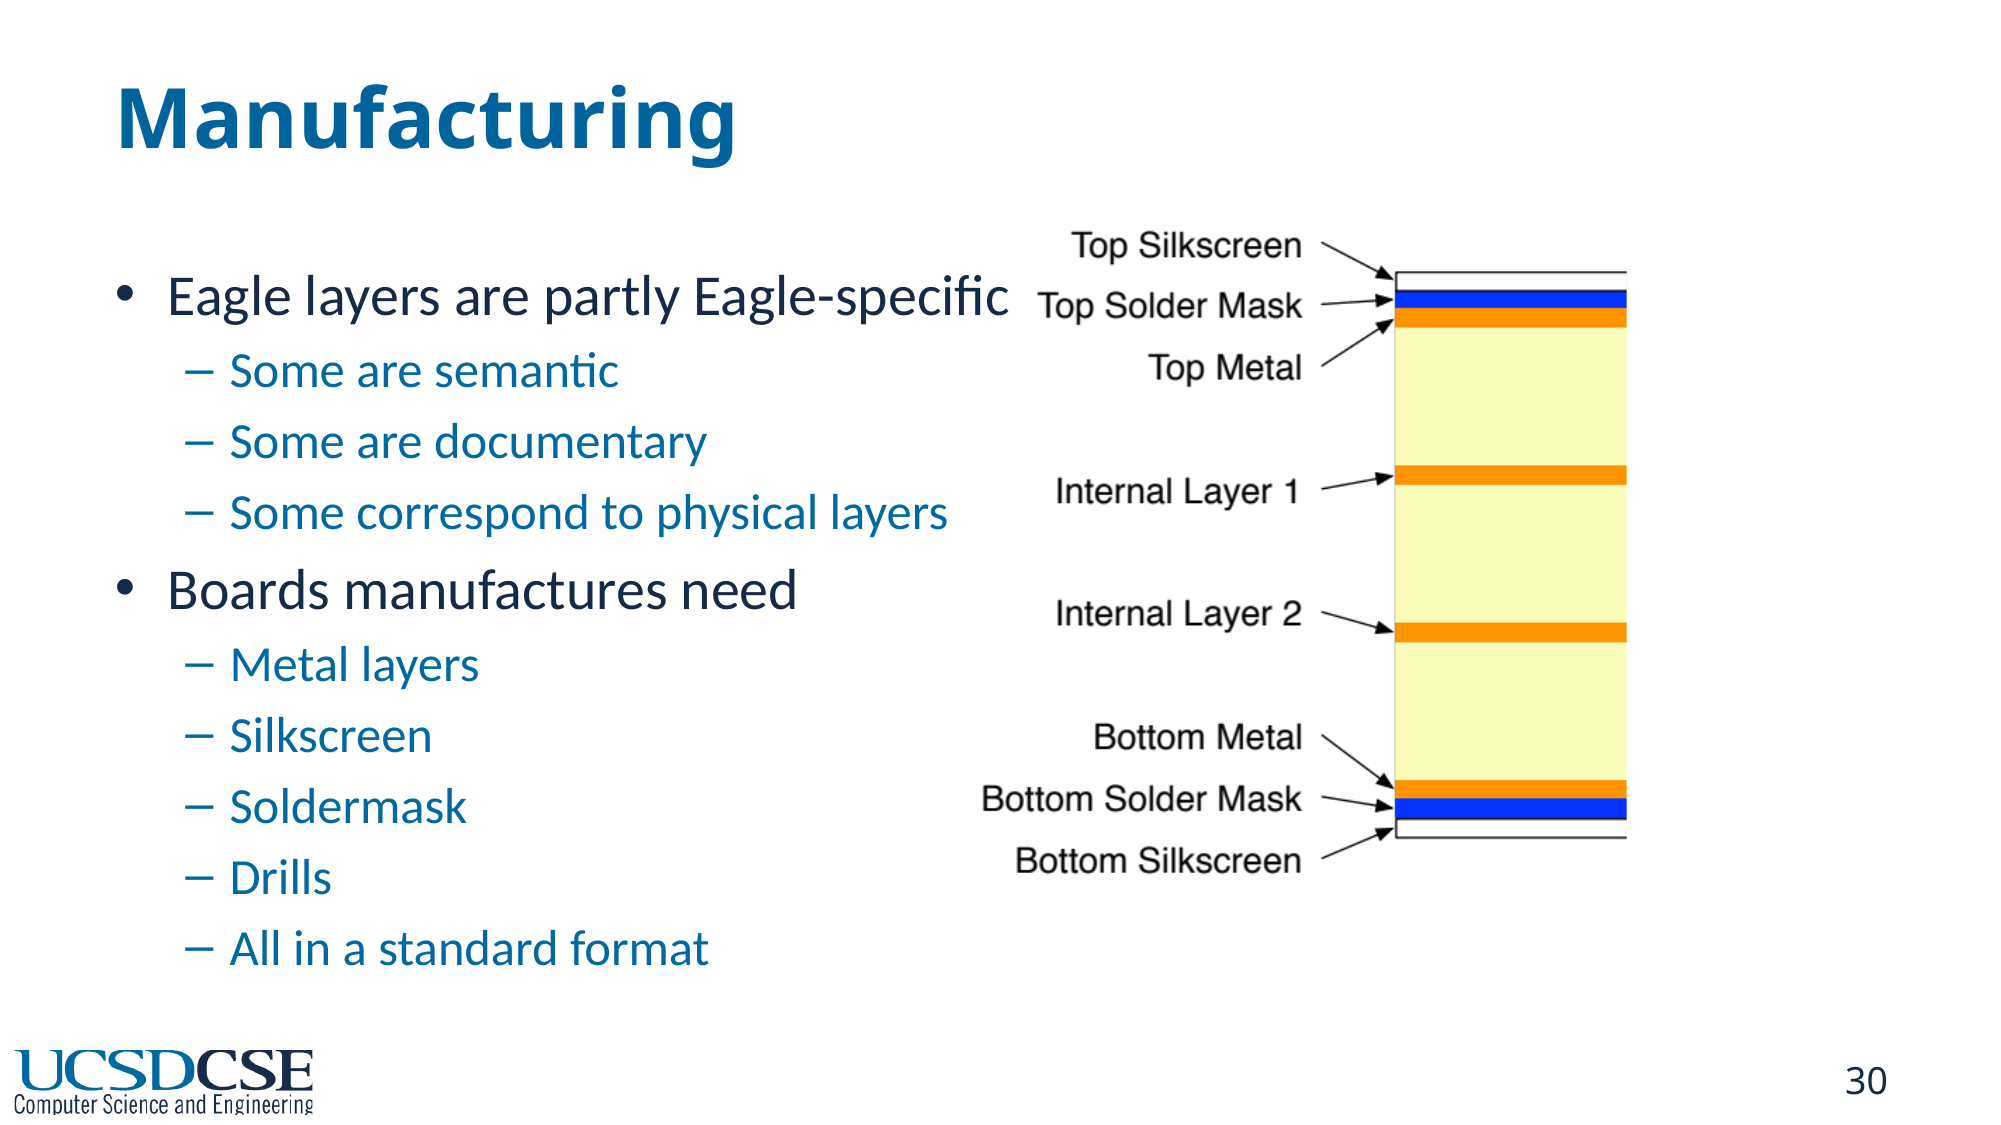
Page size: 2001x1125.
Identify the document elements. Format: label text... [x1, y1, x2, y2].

title Manufacturing [99, 9, 1900, 222]
list Eagle layers are partly Eagle-specific Some are semantic Some are documentary Some correspond to physical layers Boards manufactures need Metal layers Silkscreen Soldermask Drills All in a standard format [99, 249, 1034, 1005]
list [962, 221, 1627, 879]
